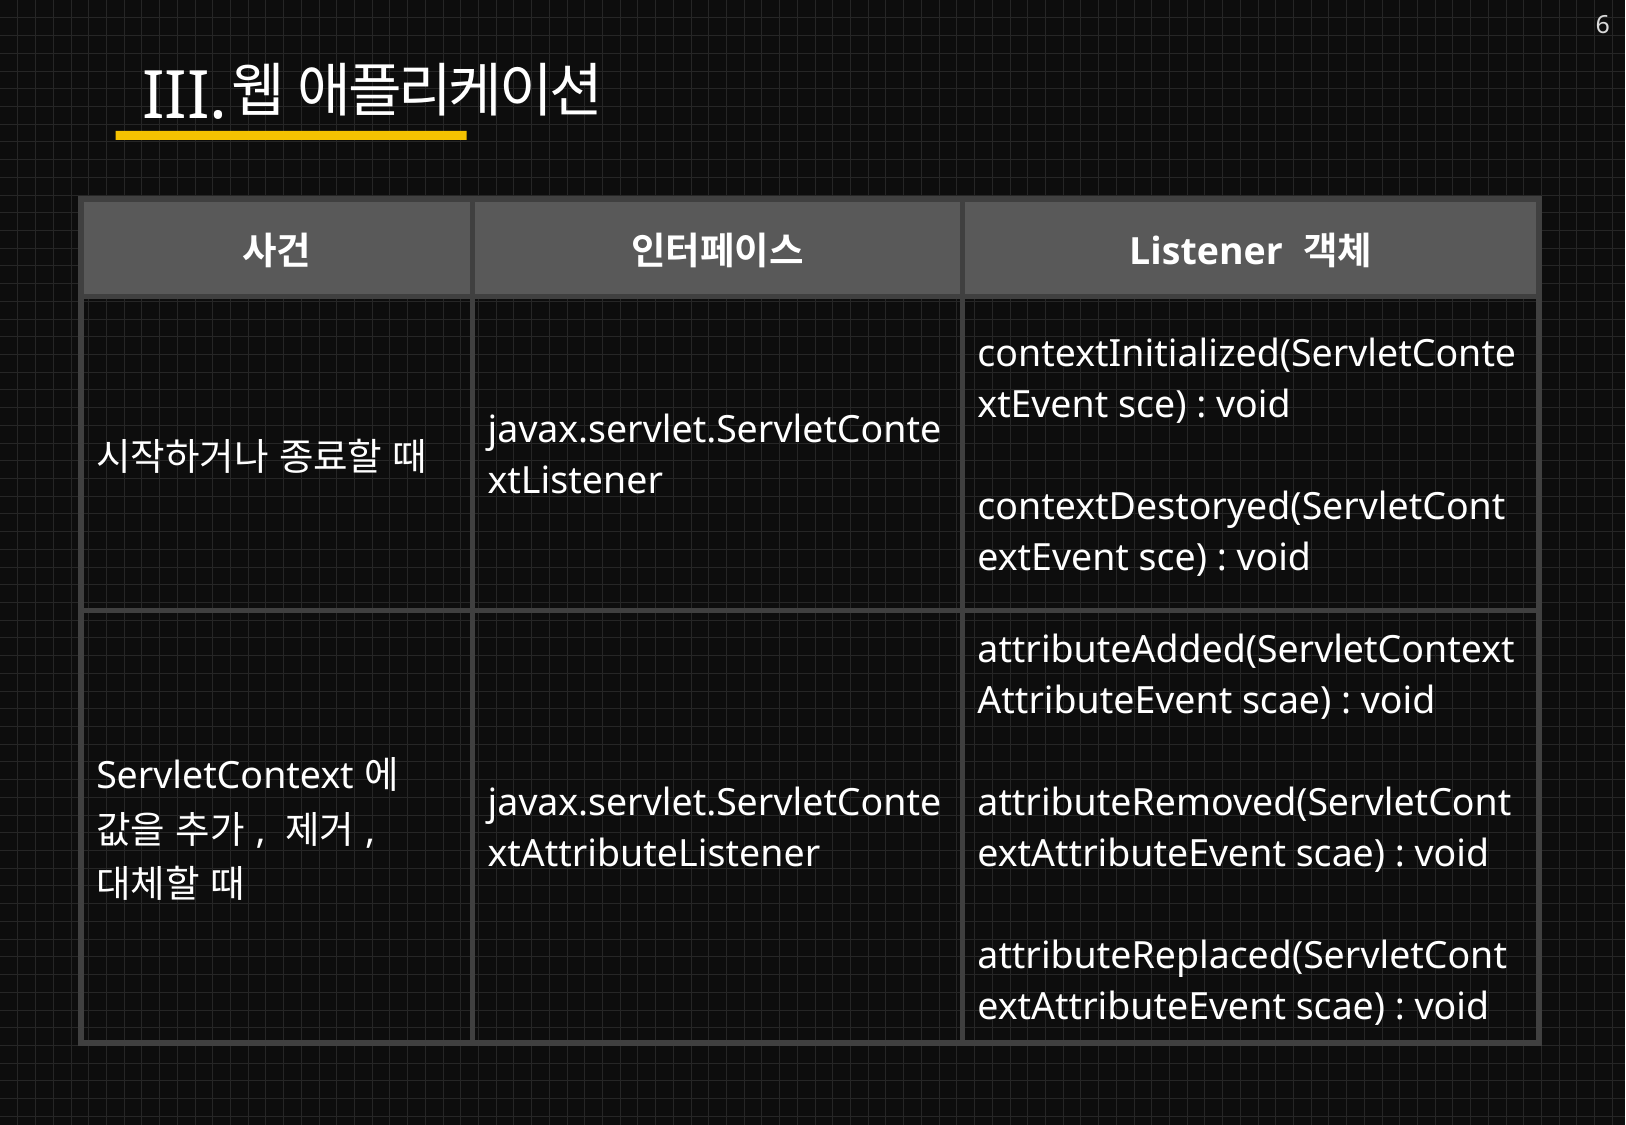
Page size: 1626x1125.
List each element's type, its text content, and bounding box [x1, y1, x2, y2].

table_cell javax.servlet.ServletContextAttributeListener [475, 613, 960, 1040]
table_header 인터페이스 [475, 202, 960, 294]
text_box [113, 129, 469, 142]
slide_number 6 [1207, 0, 1625, 56]
text_box [127, 44, 268, 139]
table_header Listener 객체 [965, 202, 1536, 294]
table_cell ServletContext에 값을 추가, 제거, 대체할 때 [84, 613, 470, 1040]
text_box 웹 애플리케이션 [268, 46, 619, 131]
table_cell javax.servlet.ServletContextListener [475, 299, 960, 608]
table_cell attributeAdded(ServletContextAttributeEvent scae) : void attributeRemoved(ServletContextAttributeEvent scae) : void attributeReplaced(ServletContextAttributeEvent scae) : void [965, 613, 1536, 1040]
table_header 사건 [84, 202, 470, 294]
table_cell 시작하거나 종료할 때 [84, 299, 470, 608]
table_cell contextInitialized(ServletContextEvent sce) : void contextDestoryed(ServletContextEvent sce) : void [965, 299, 1536, 608]
